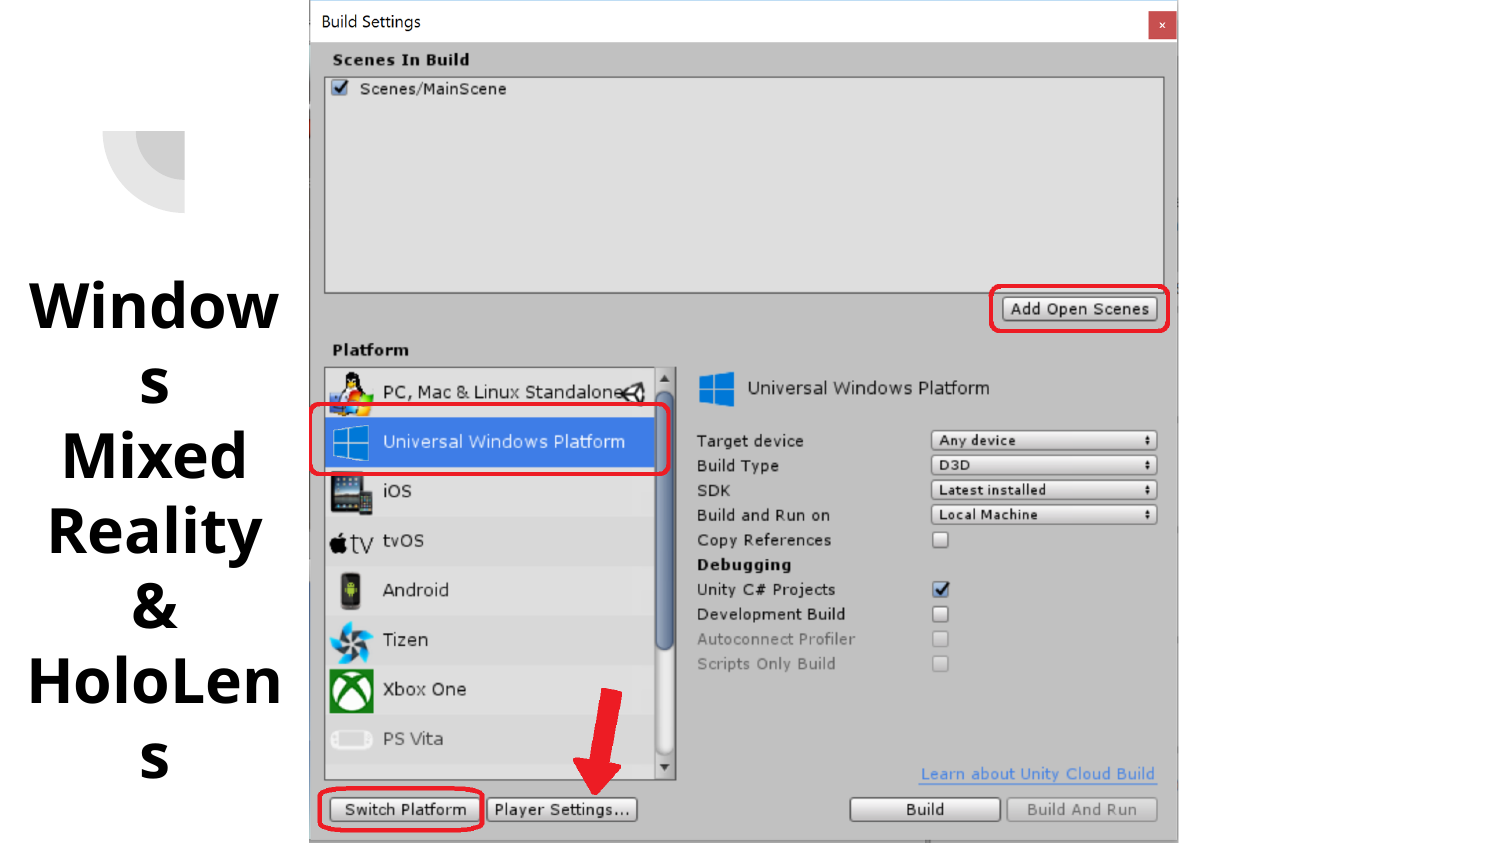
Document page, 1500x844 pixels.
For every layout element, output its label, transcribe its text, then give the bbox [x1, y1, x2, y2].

picture [309, 0, 1179, 844]
text_box Windows Mixed Reality & HoloLens [0, 251, 304, 772]
